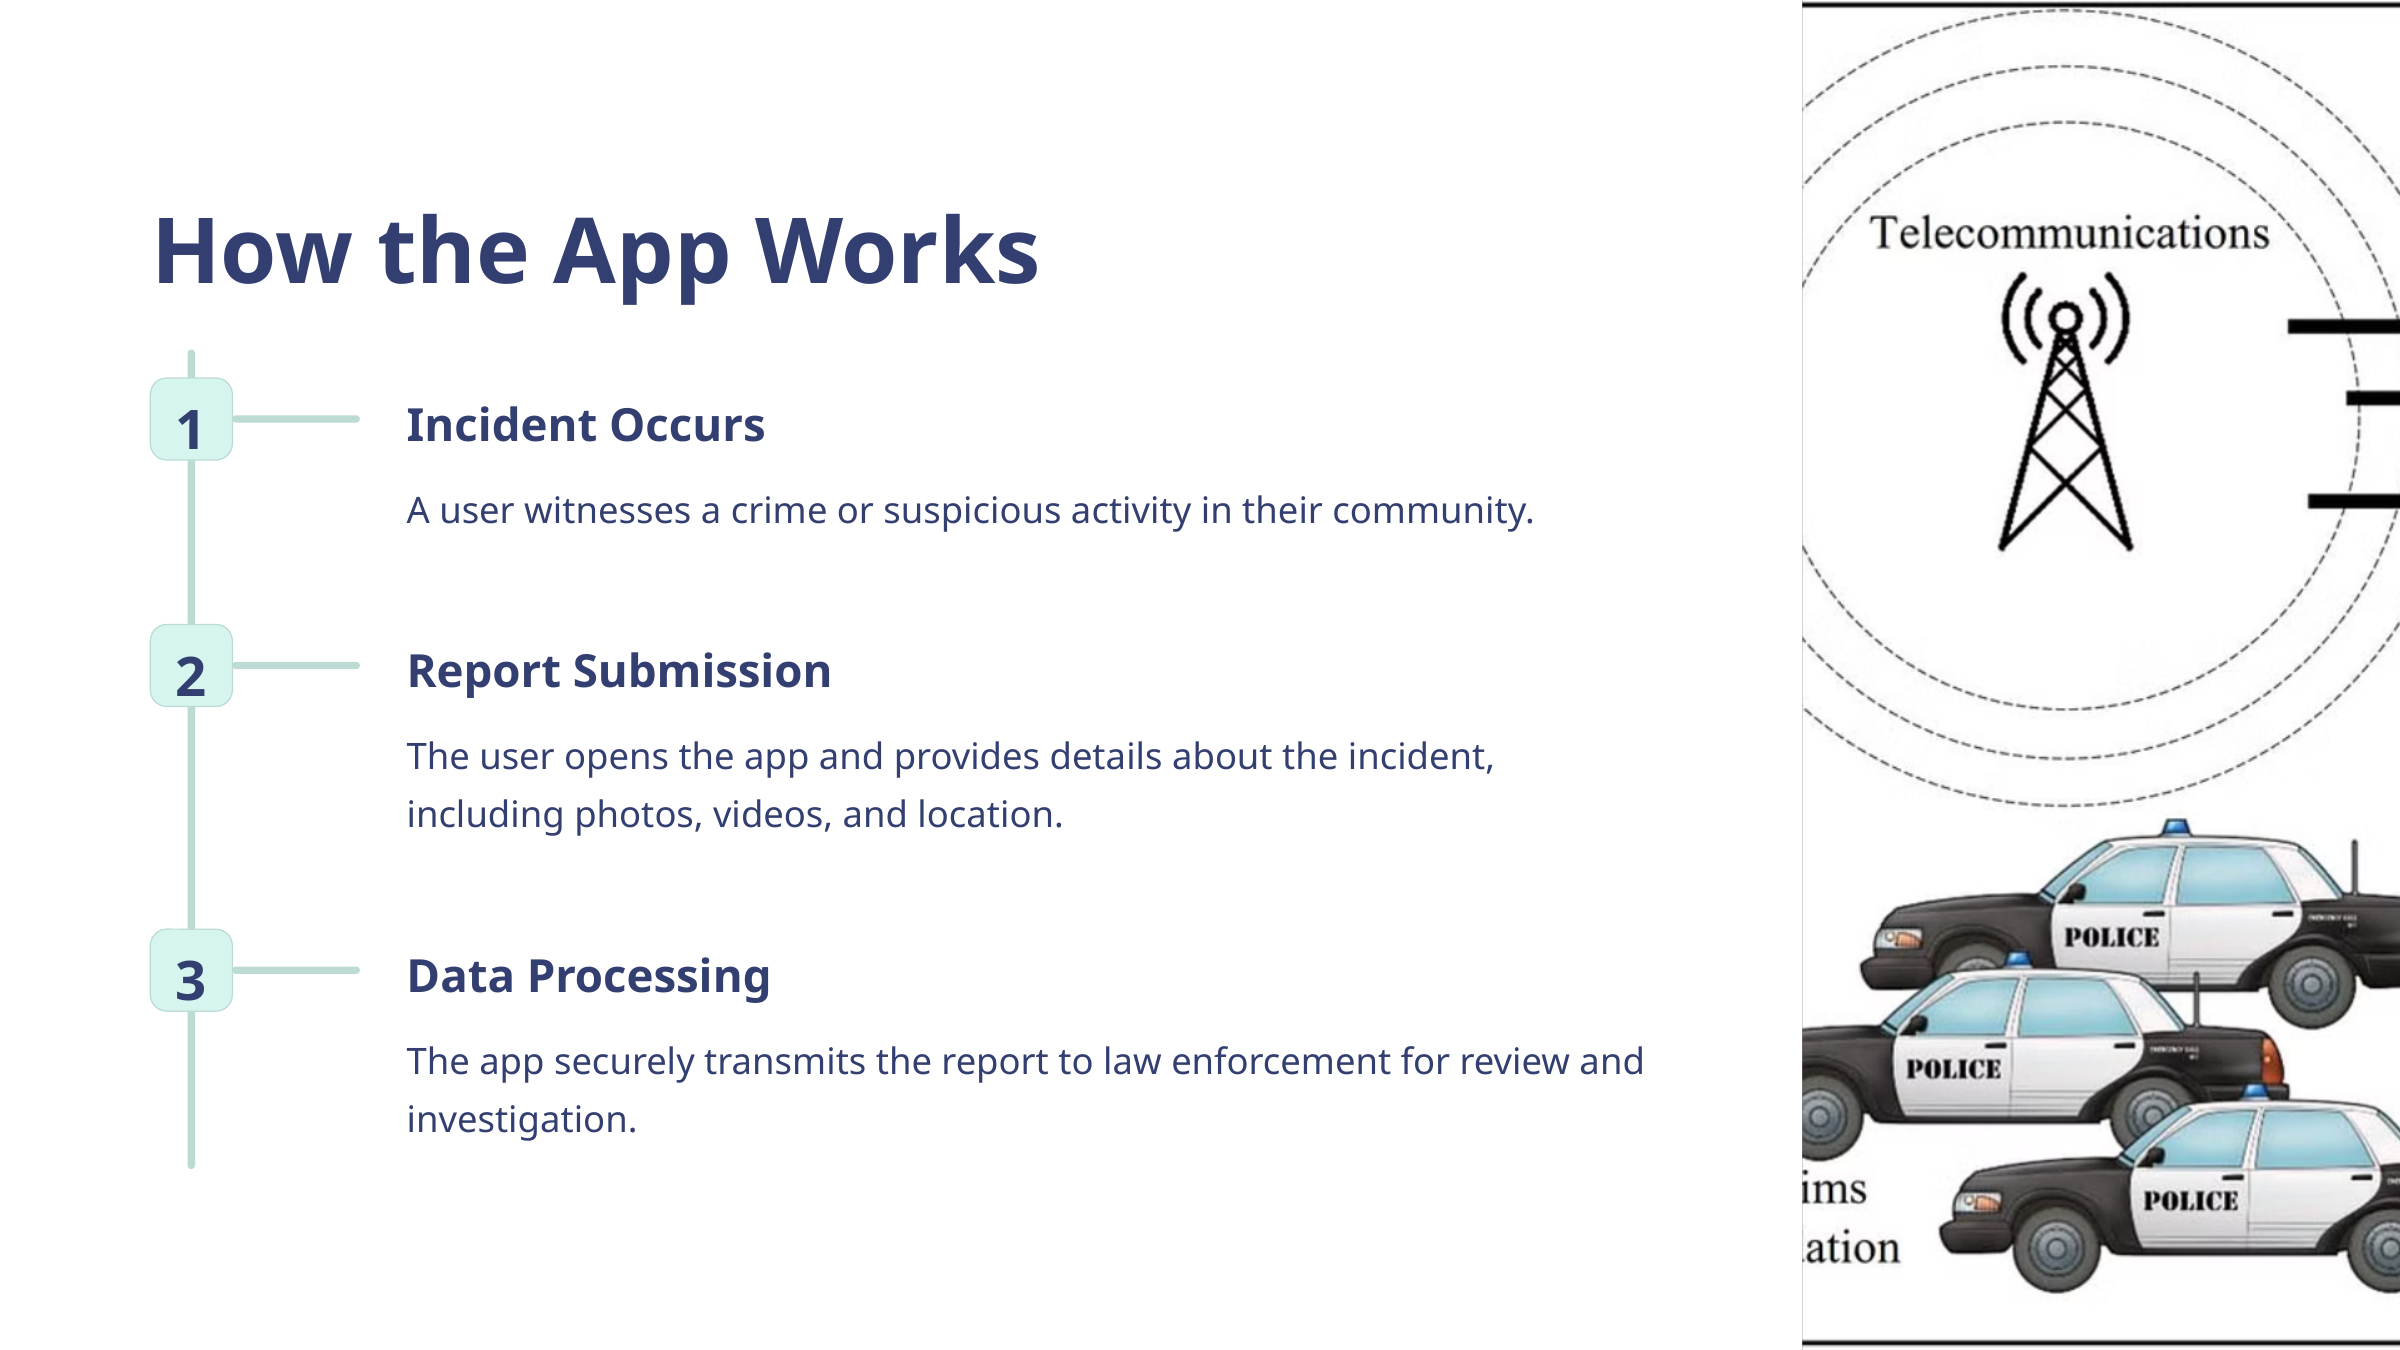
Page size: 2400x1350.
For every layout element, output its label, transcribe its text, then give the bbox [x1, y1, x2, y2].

text_box 3 [168, 936, 215, 1005]
text_box [233, 966, 360, 974]
text_box Report Submission [391, 632, 935, 690]
picture [1801, 0, 2400, 1350]
text_box [150, 929, 233, 1012]
text_box How the App Works [136, 180, 1256, 295]
text_box A user witnesses a crime or suspicious activity in their community. [391, 464, 1664, 523]
text_box Incident Occurs [391, 385, 848, 443]
text_box [187, 1012, 196, 1170]
text_box [150, 377, 233, 461]
text_box 2 [168, 631, 215, 700]
text_box [233, 415, 360, 423]
text_box [233, 661, 360, 670]
text_box 1 [177, 384, 206, 454]
text_box [187, 349, 196, 377]
text_box [150, 624, 233, 707]
text_box The user opens the app and provides details about the incident, including photos, videos, and location. [391, 711, 1664, 828]
text_box The app securely transmits the report to law enforcement for review and investigation. [391, 1015, 1664, 1133]
text_box Data Processing [391, 937, 869, 994]
text_box [187, 461, 196, 624]
text_box [0, 0, 1801, 1350]
text_box [187, 707, 196, 929]
